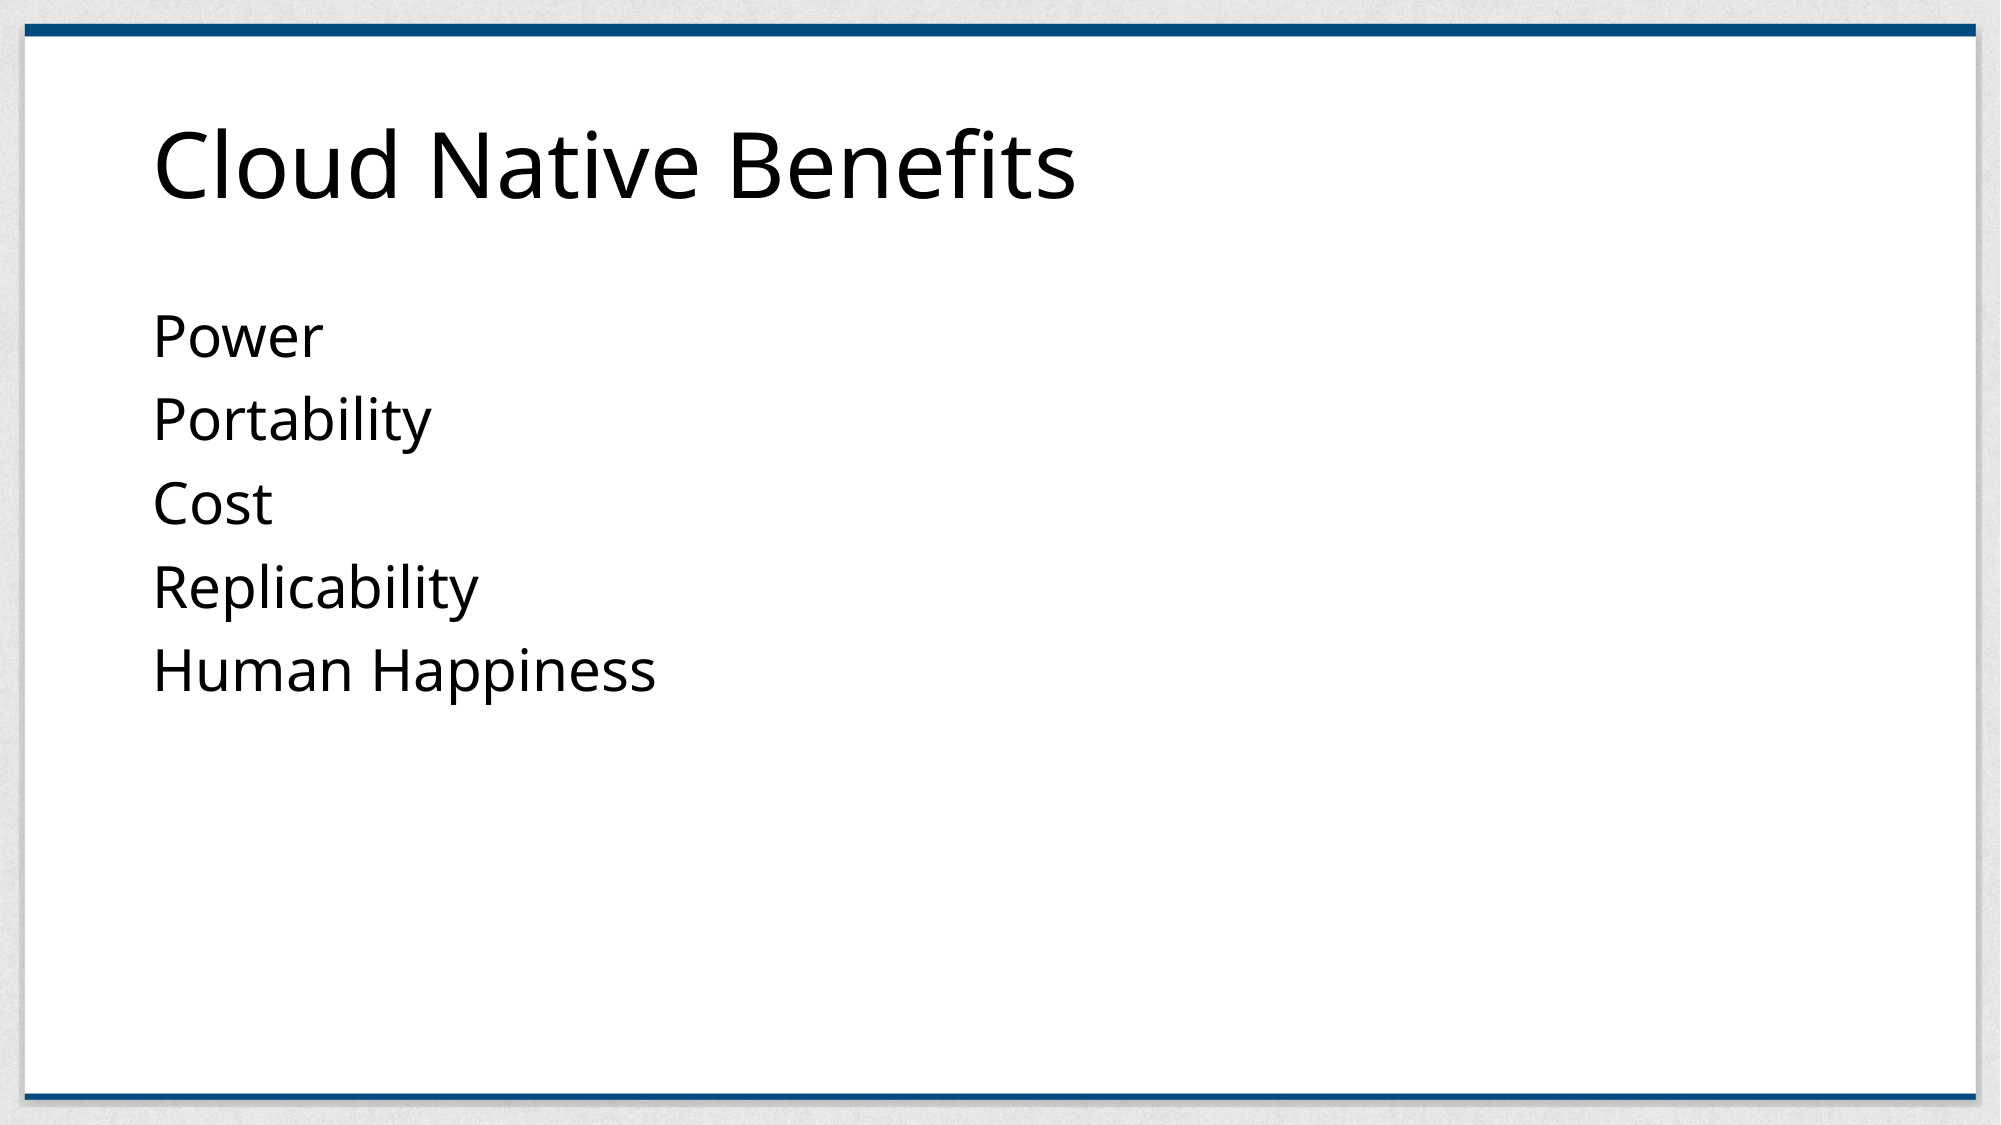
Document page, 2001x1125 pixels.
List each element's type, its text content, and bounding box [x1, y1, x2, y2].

picture [0, 0, 2001, 1125]
title Cloud Native Benefits [137, 59, 1863, 278]
list Power Portability Cost Replicability Human Happiness [137, 299, 1863, 1014]
